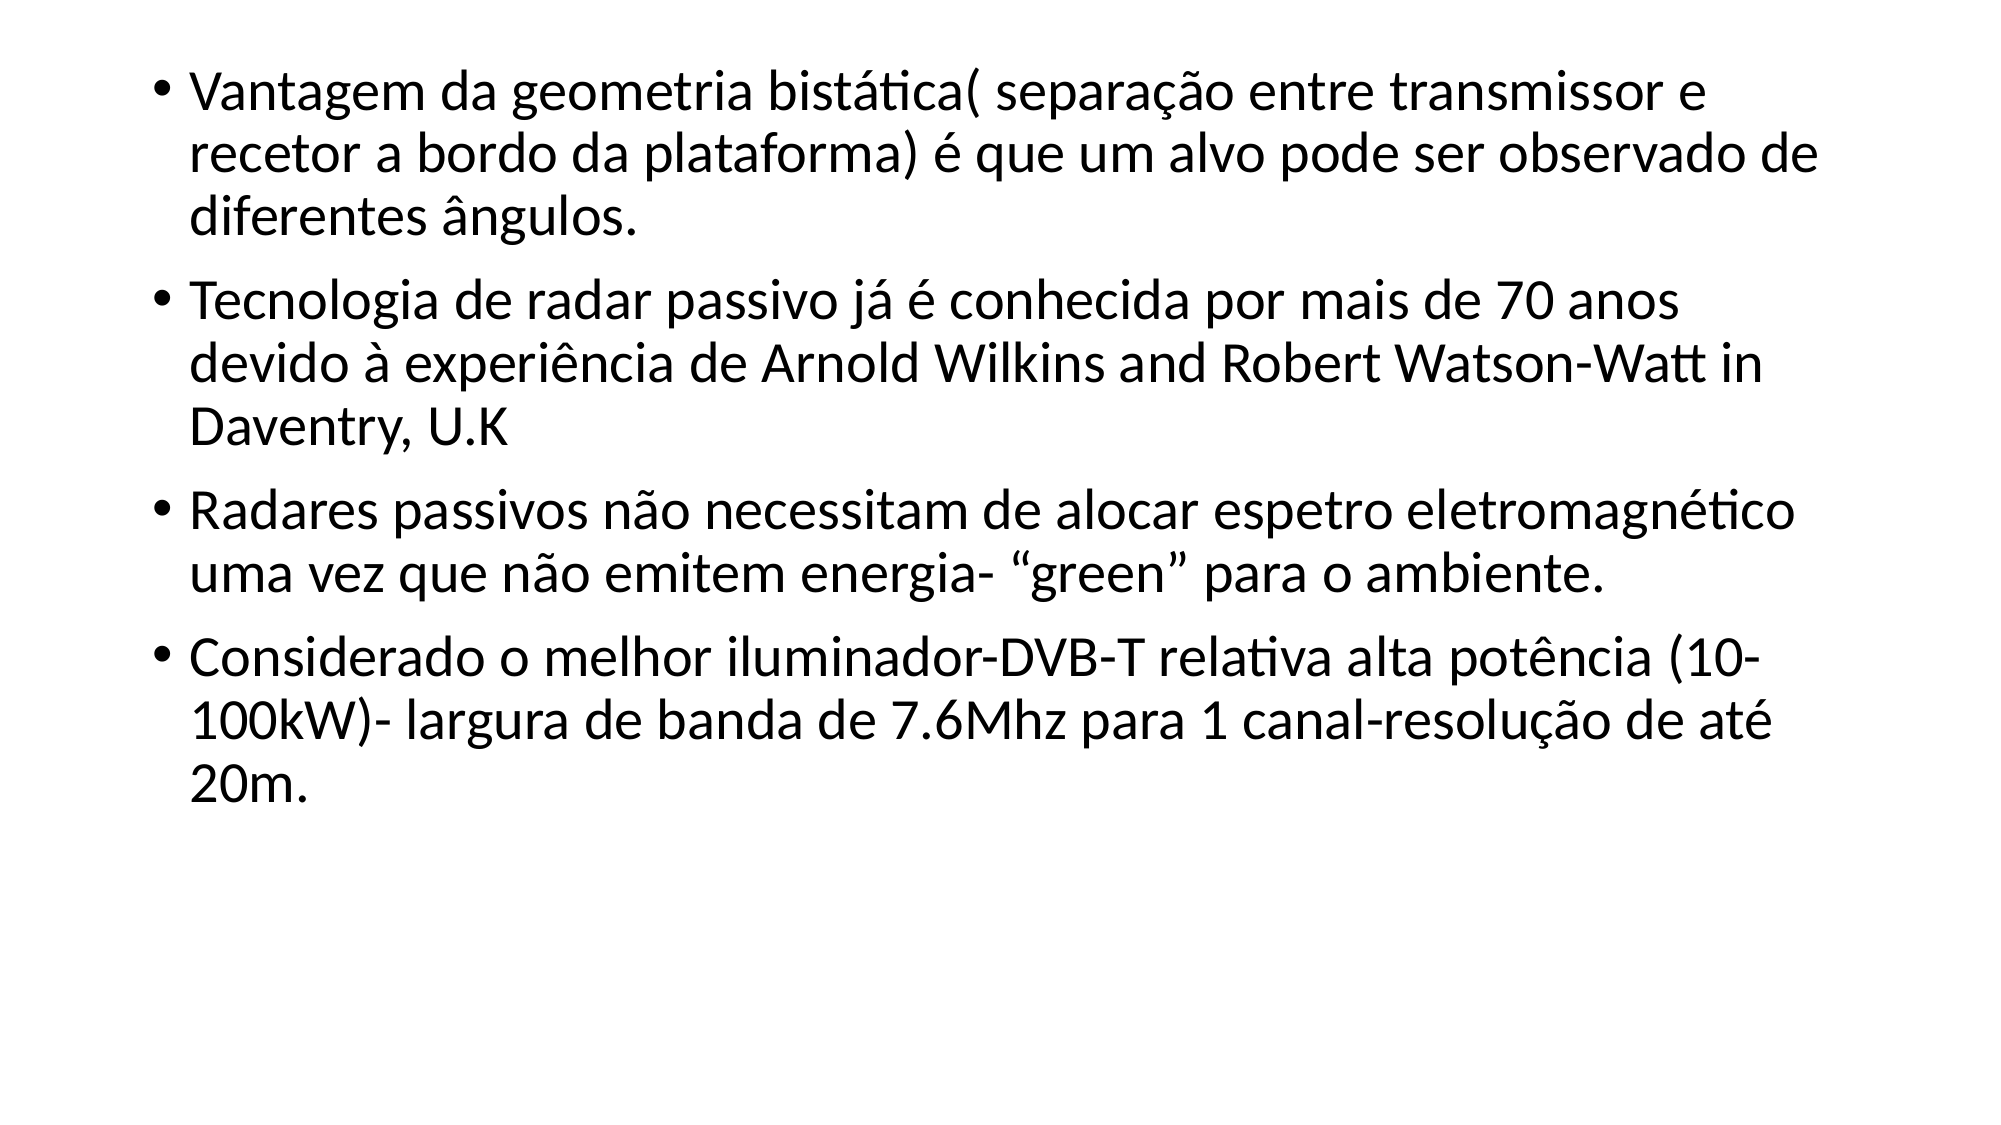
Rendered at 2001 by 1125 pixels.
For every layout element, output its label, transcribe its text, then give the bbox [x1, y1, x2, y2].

list Vantagem da geometria bistática( separação entre transmissor e recetor a bordo da plataforma) é que um alvo pode ser observado de diferentes ângulos. Tecnologia de radar passivo já é conhecida por mais de 70 anos devido à experiência de Arnold Wilkins and Robert Watson-Watt in Daventry, U.K Radares passivos não necessitam de alocar espetro eletromagnético uma vez que não emitem energia- “green” para o ambiente. Considerado o melhor iluminador-DVB-T relativa alta potência (10-100kW)- largura de banda de 7.6Mhz para 1 canal-resolução de até 20m. [137, 52, 1863, 1014]
